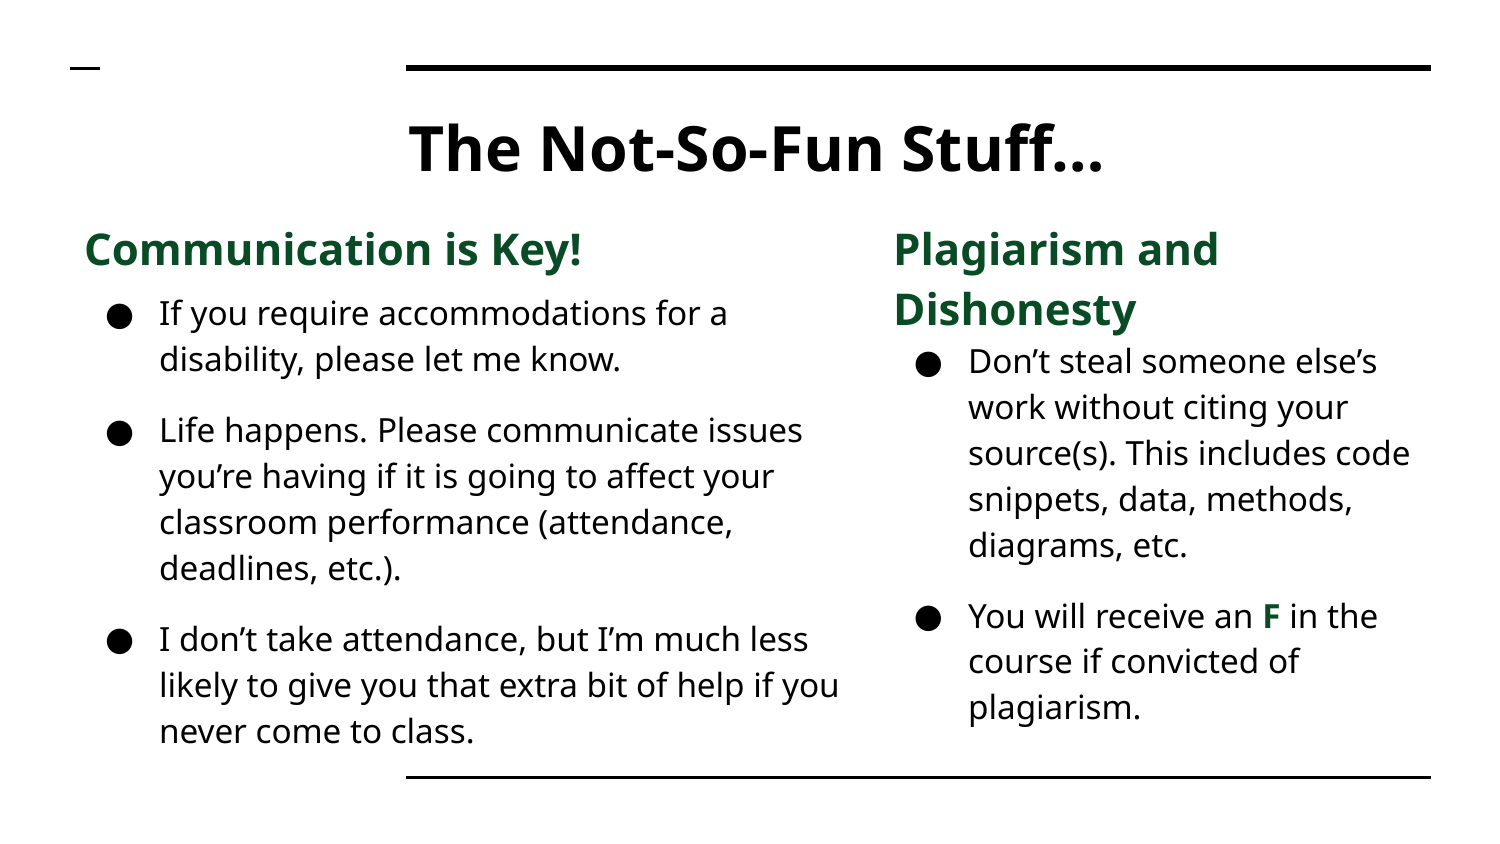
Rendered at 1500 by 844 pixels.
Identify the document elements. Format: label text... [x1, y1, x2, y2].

list Communication is Key! If you require accommodations for a disability, please let me know. Life happens. Please communicate issues you’re having if it is going to affect your classroom performance (attendance, deadlines, etc.). I don’t take attendance, but I’m much less likely to give you that extra bit of help if you never come to class. [69, 198, 898, 776]
list Plagiarism and Dishonesty Don’t steal someone else’s work without citing your source(s). This includes code snippets, data, methods, diagrams, etc. You will receive an F in the course if convicted of plagiarism. [878, 198, 1431, 756]
title The Not-So-Fun Stuff… [393, 94, 1431, 198]
